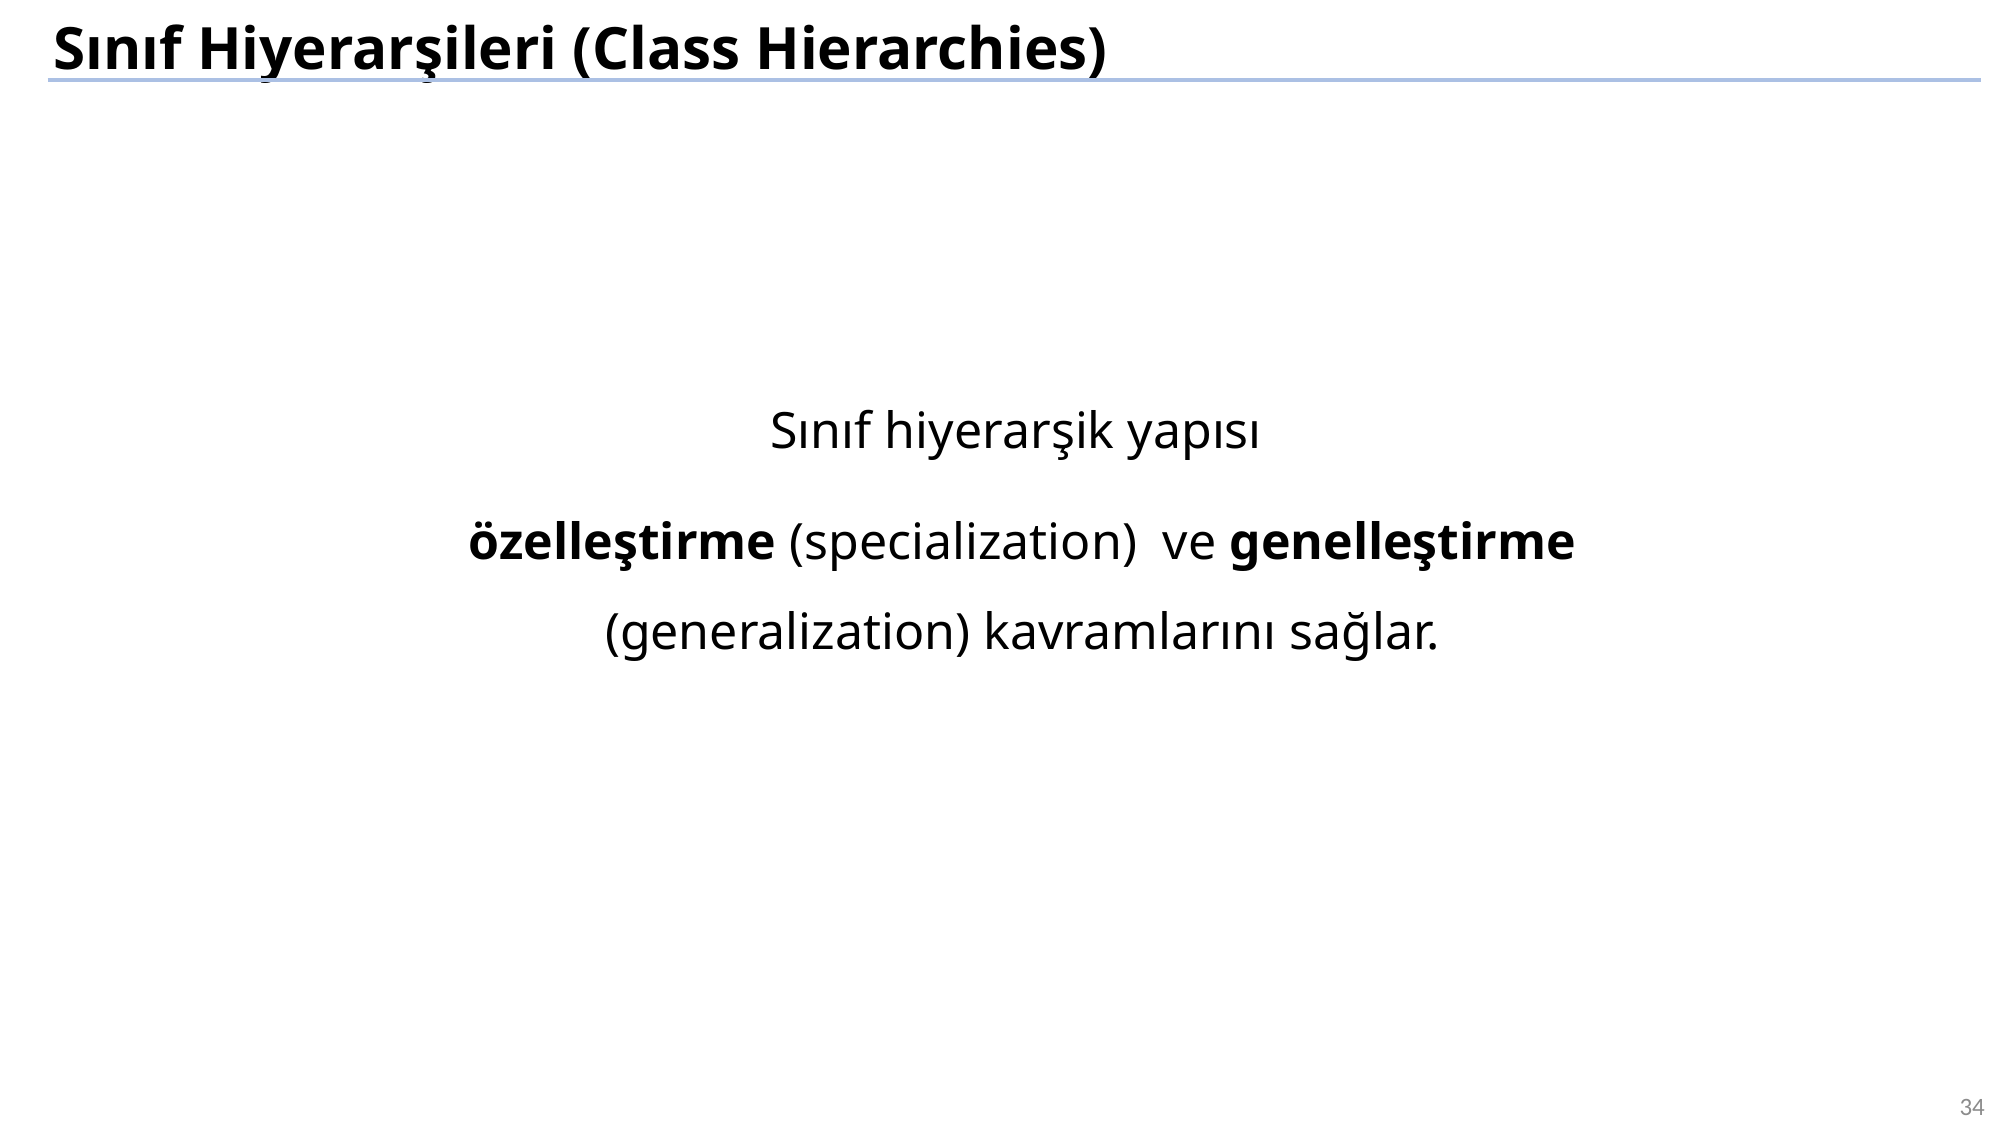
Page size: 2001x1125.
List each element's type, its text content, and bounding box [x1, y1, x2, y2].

slide_number 34 [1550, 1085, 2000, 1125]
text_box Sınıf hiyerarşik yapısı özelleştirme (specialization) ve genelleştirme (generalization) kavramlarını sağlar. [357, 361, 1672, 667]
text_box Sınıf Hiyerarşileri (Class Hierarchies) [38, 6, 1808, 96]
